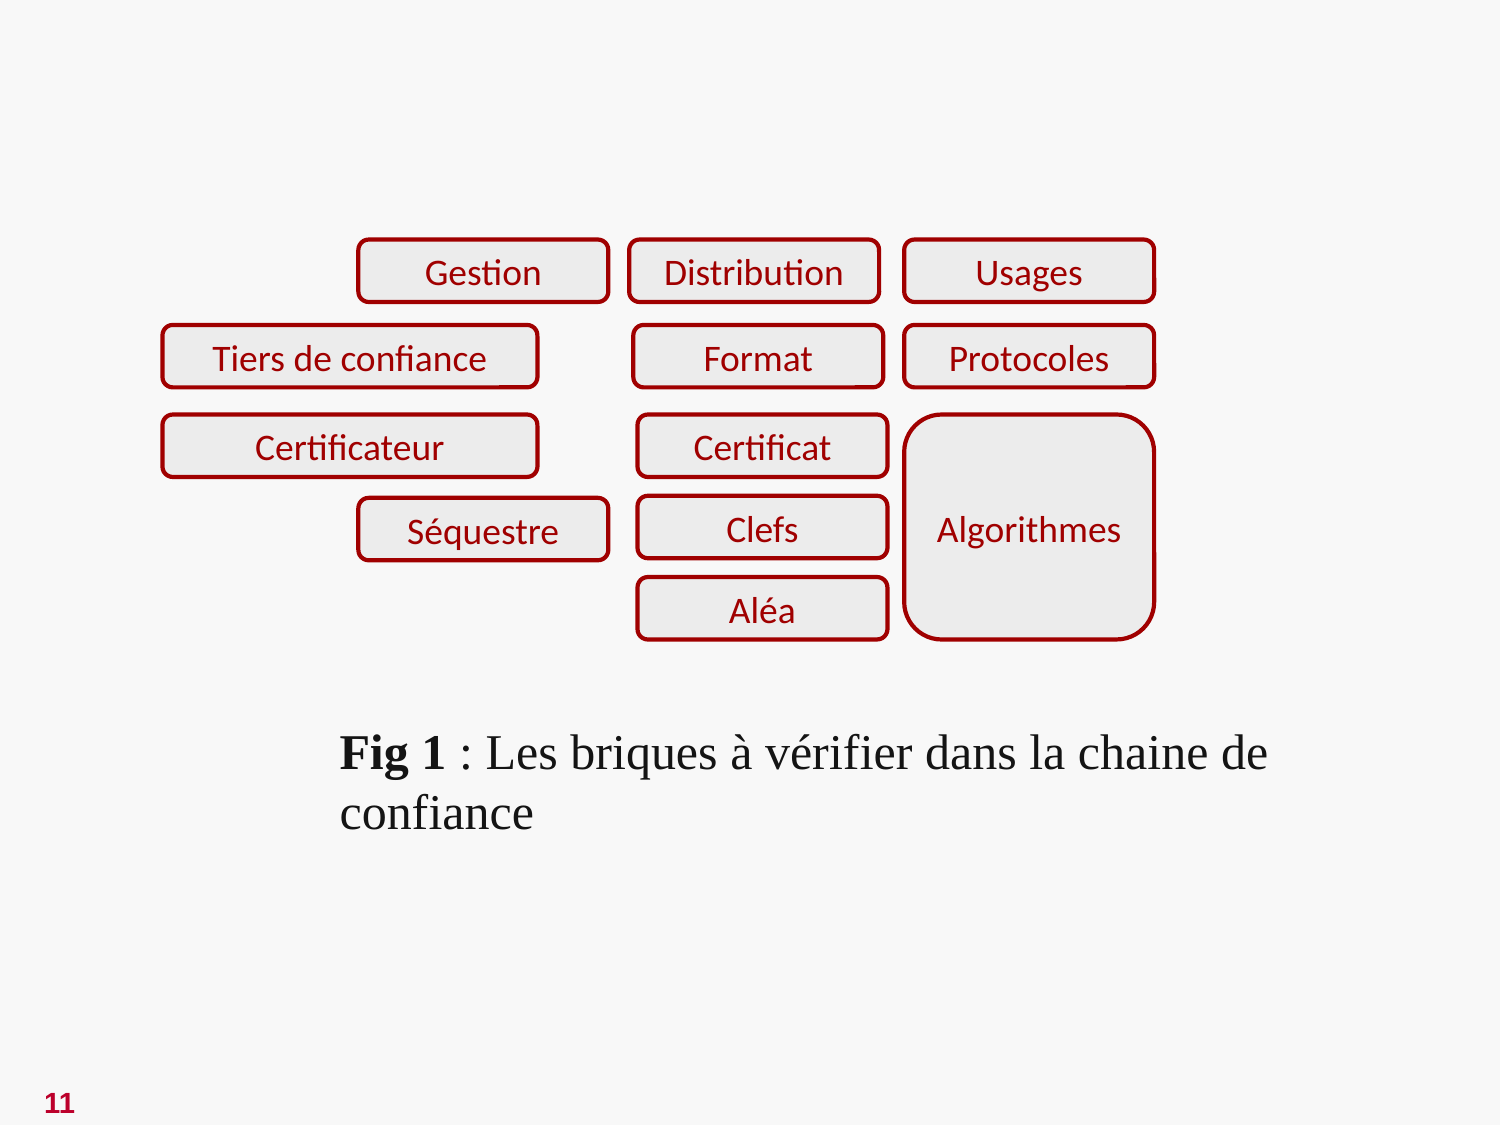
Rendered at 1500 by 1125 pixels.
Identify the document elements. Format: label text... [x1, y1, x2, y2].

text_box Certificat [635, 412, 890, 480]
text_box Séquestre [356, 495, 611, 563]
text_box Clefs [635, 493, 890, 561]
text_box Fig 1 : Les briques à vérifier dans la chaine de confiance [324, 712, 1375, 848]
text_box Usages [902, 237, 1157, 305]
text_box Gestion [356, 237, 611, 305]
text_box Certificateur [160, 412, 540, 480]
text_box Tiers de confiance [160, 322, 540, 390]
text_box Algorithmes [902, 412, 1157, 642]
text_box Distribution [627, 237, 882, 305]
text_box Aléa [635, 574, 890, 642]
text_box Protocoles [902, 322, 1157, 390]
text_box Format [631, 322, 886, 390]
